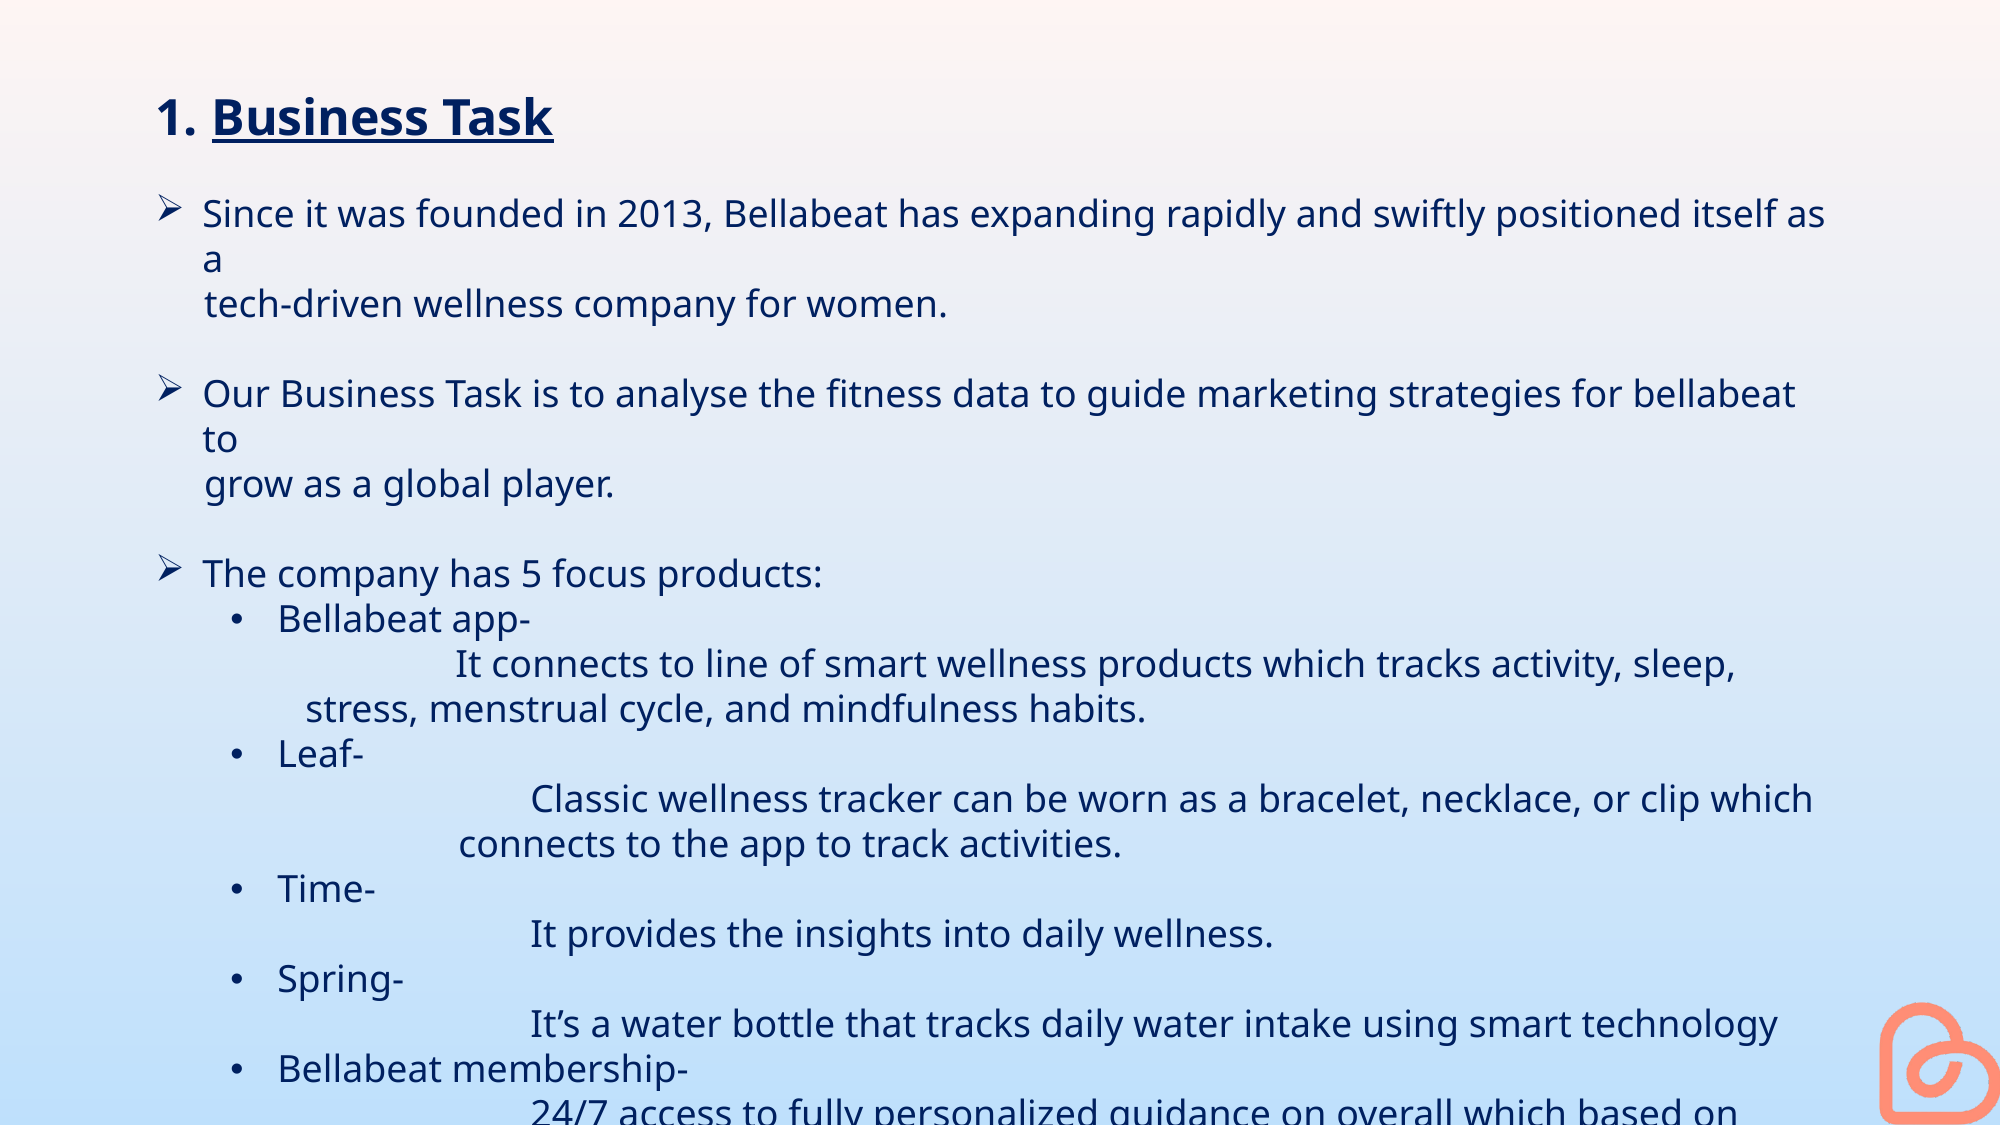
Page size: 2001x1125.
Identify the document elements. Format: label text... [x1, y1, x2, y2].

text_box Business Task Since it was founded in 2013, Bellabeat has expanding rapidly and swiftly positioned itself as a tech-driven wellness company for women. Our Business Task is to analyse the fitness data to guide marketing strategies for bellabeat to grow as a global player. The company has 5 focus products: Bellabeat app- It connects to line of smart wellness products which tracks activity, sleep, stress, menstrual cycle, and mindfulness habits. Leaf- Classic wellness tracker can be worn as a bracelet, necklace, or clip which connects to the app to track activities. Time- It provides the insights into daily wellness. Spring- It’s a water bottle that tracks daily water intake using smart technology Bellabeat membership- 24/7 access to fully personalized guidance on overall which based on lifestyle and goals. [140, 78, 1857, 1125]
picture [1824, 955, 2000, 1125]
